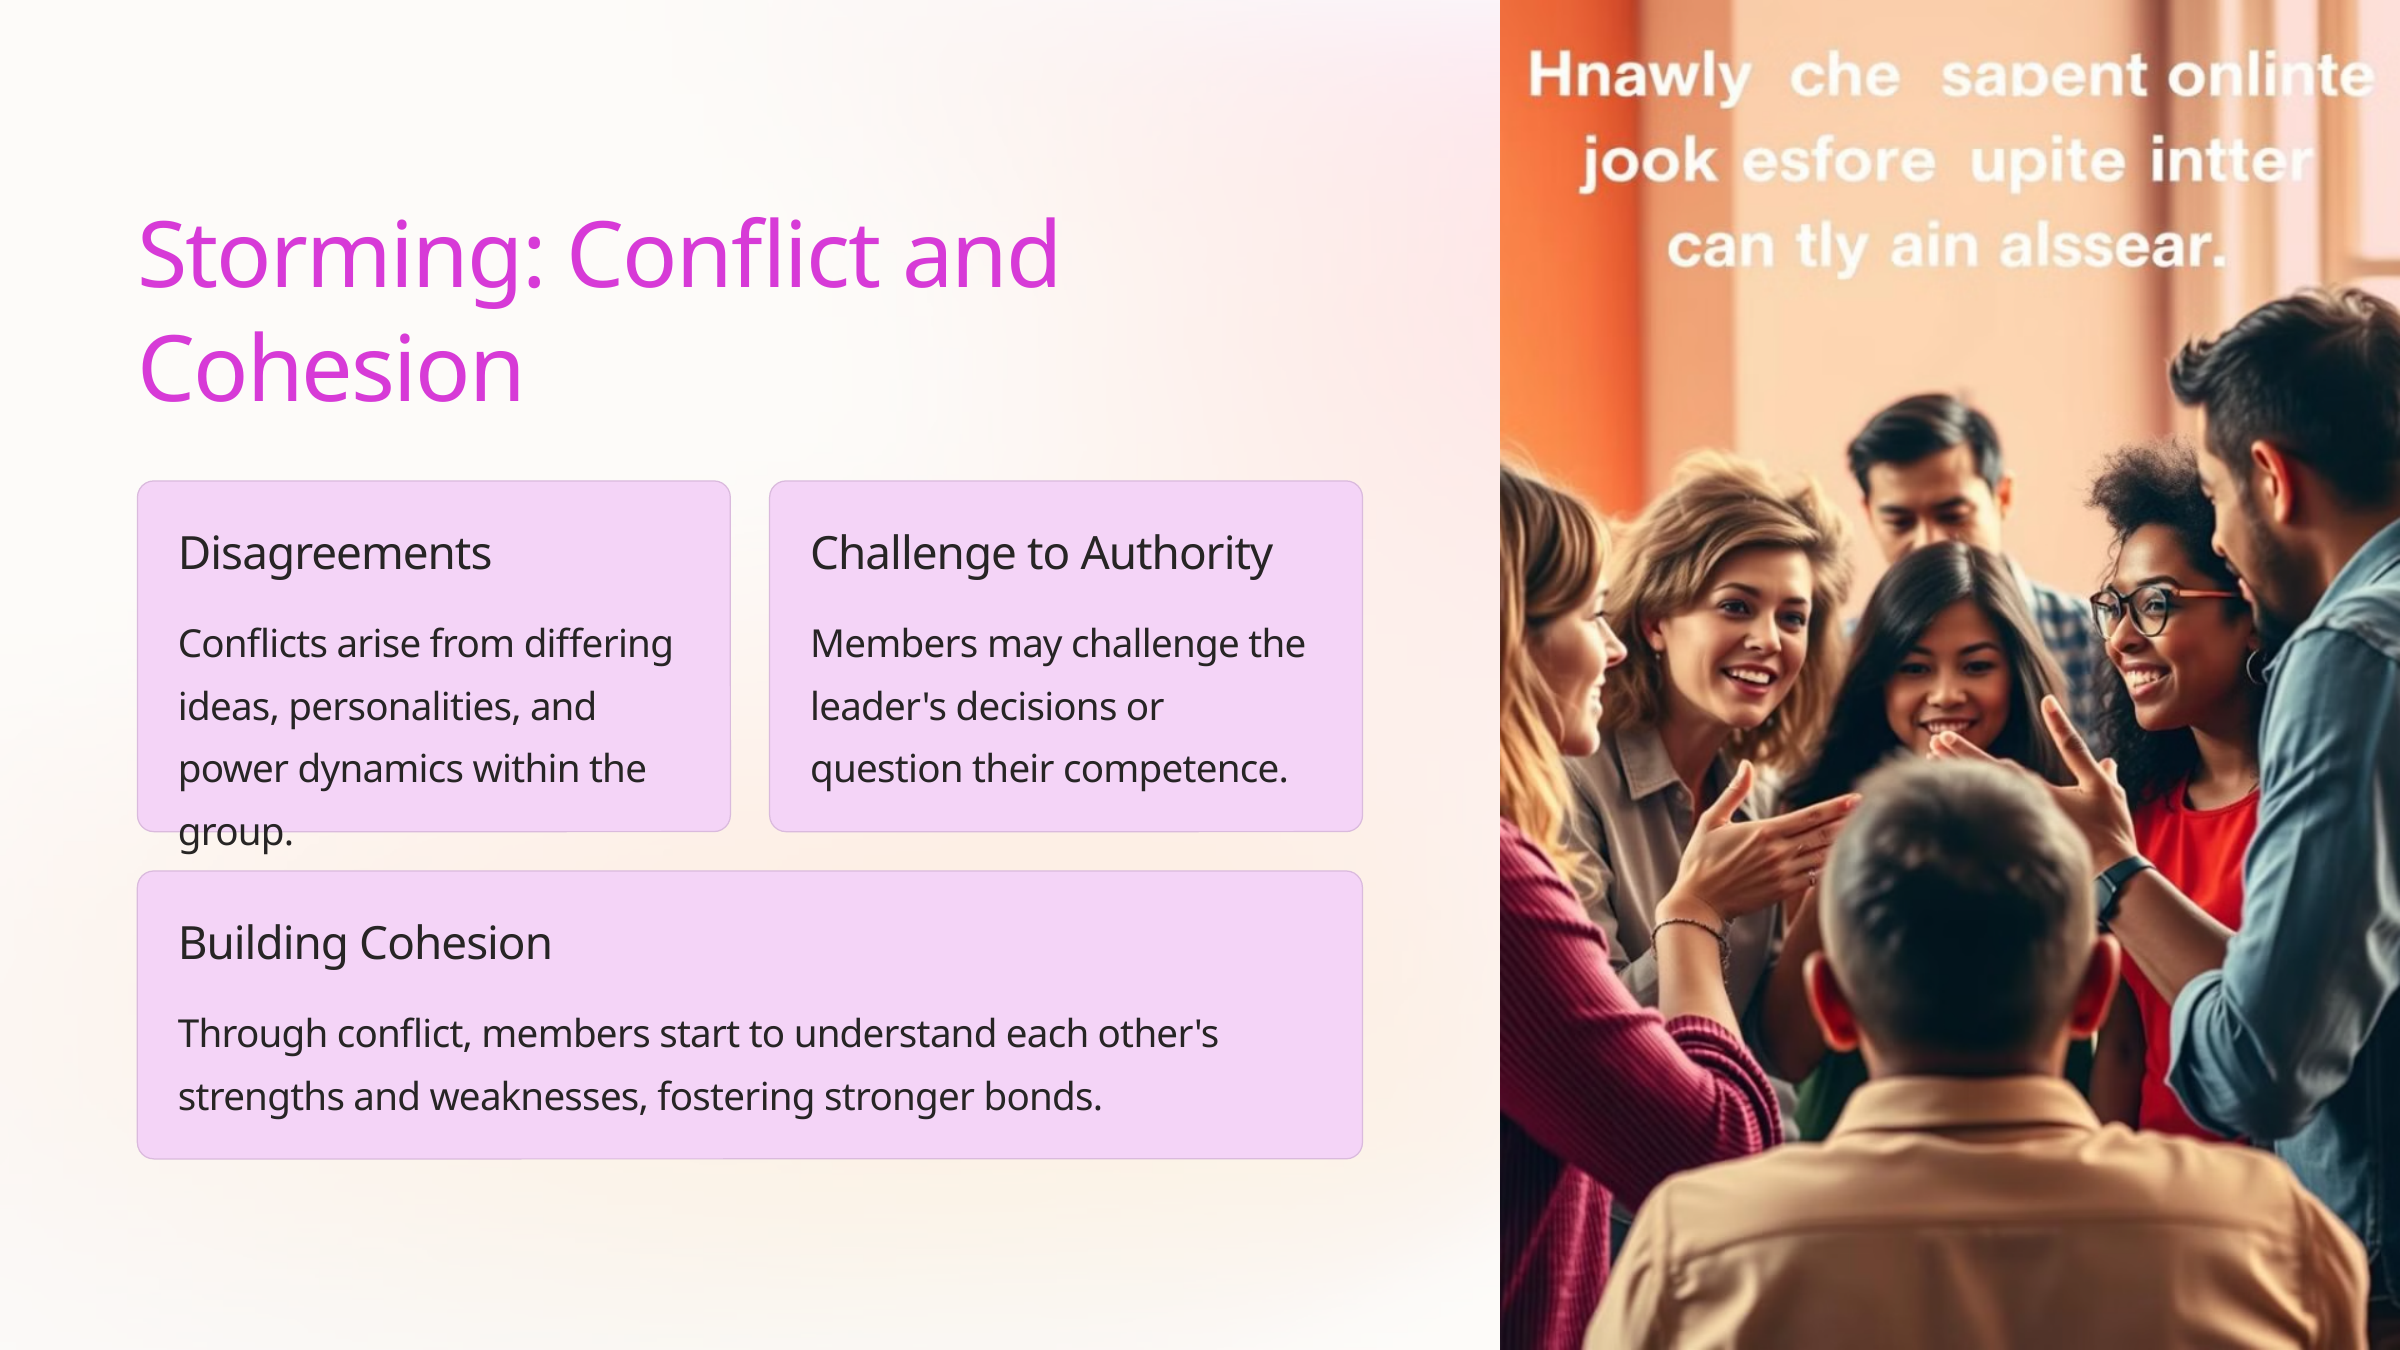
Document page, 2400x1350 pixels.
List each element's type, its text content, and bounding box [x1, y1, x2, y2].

text_box Conflicts arise from differing ideas, personalities, and power dynamics within the group. [177, 602, 690, 792]
text_box Members may challenge the leader's decisions or question their competence. [810, 602, 1323, 792]
text_box Challenge to Authority [810, 521, 1273, 580]
text_box [137, 480, 731, 832]
text_box [769, 480, 1363, 832]
text_box Building Cohesion [177, 911, 640, 970]
picture [1499, 0, 2400, 1350]
text_box [137, 870, 1363, 1159]
text_box Through conflict, members start to understand each other's strengths and weaknesses, fostering stronger bonds. [177, 992, 1322, 1119]
text_box Disagreements [177, 521, 640, 580]
text_box Storming: Conflict and Cohesion [137, 191, 1363, 422]
